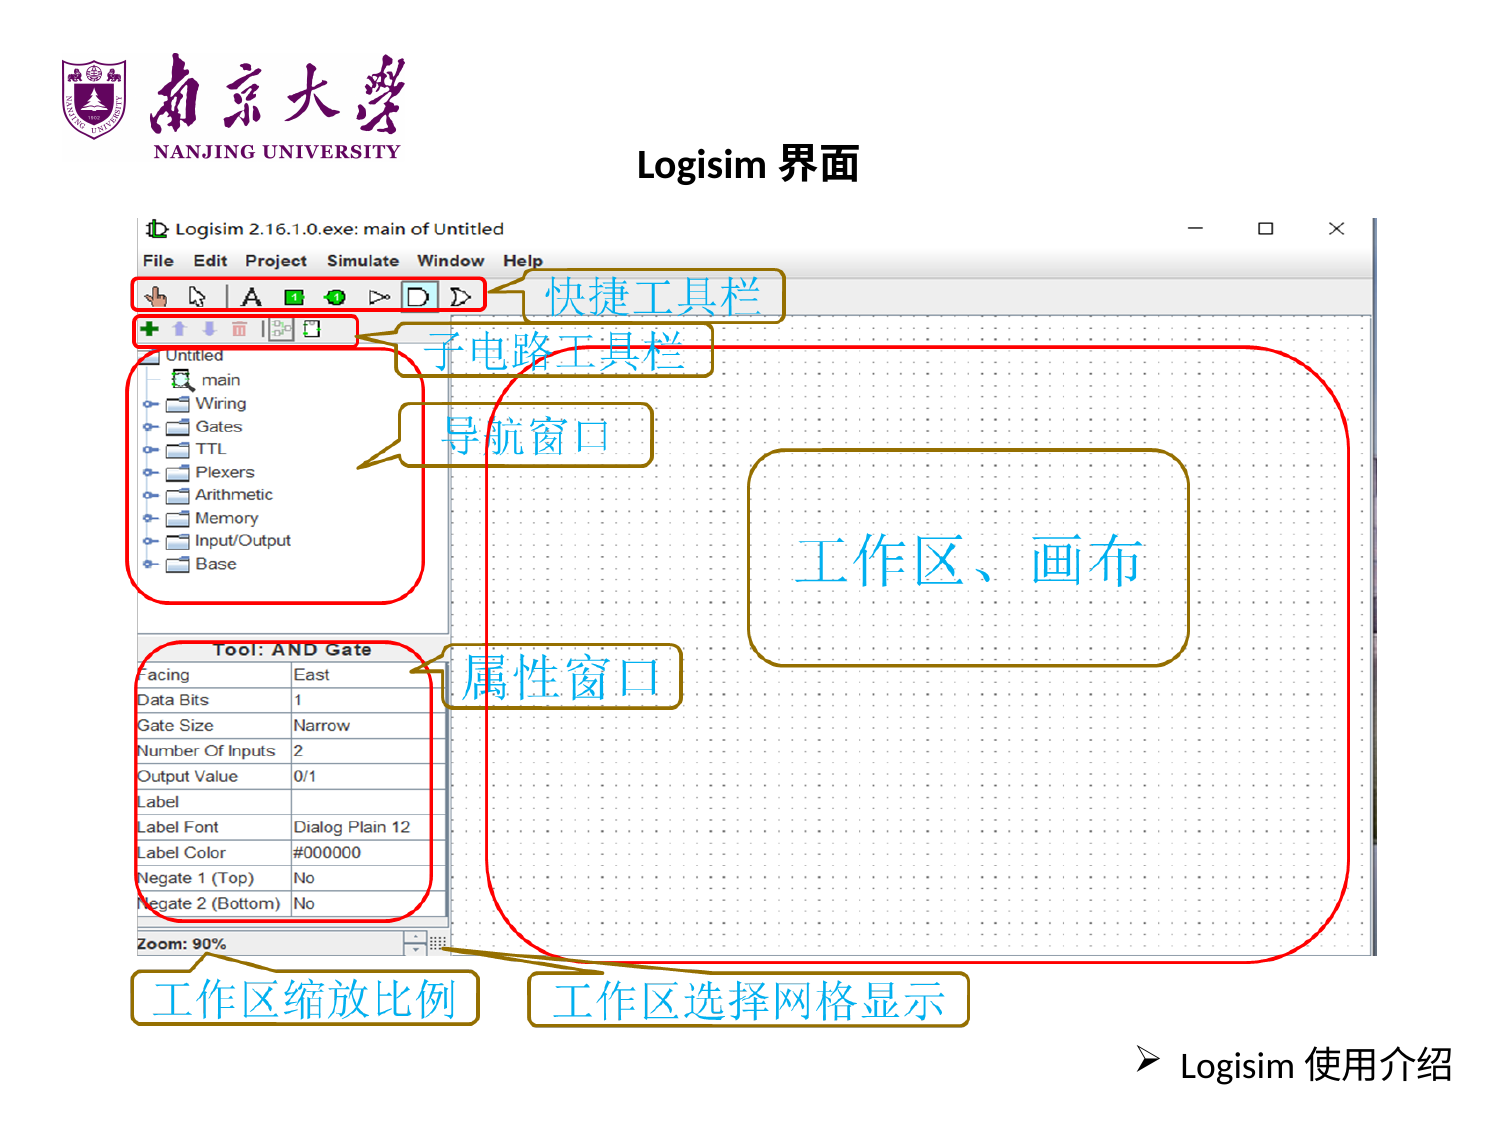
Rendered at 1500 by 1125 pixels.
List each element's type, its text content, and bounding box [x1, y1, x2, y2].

text_box Logisim界面 [622, 129, 918, 194]
picture [62, 53, 405, 162]
picture [123, 218, 1377, 1050]
text_box Logisim使用介绍 [1118, 1011, 1469, 1094]
